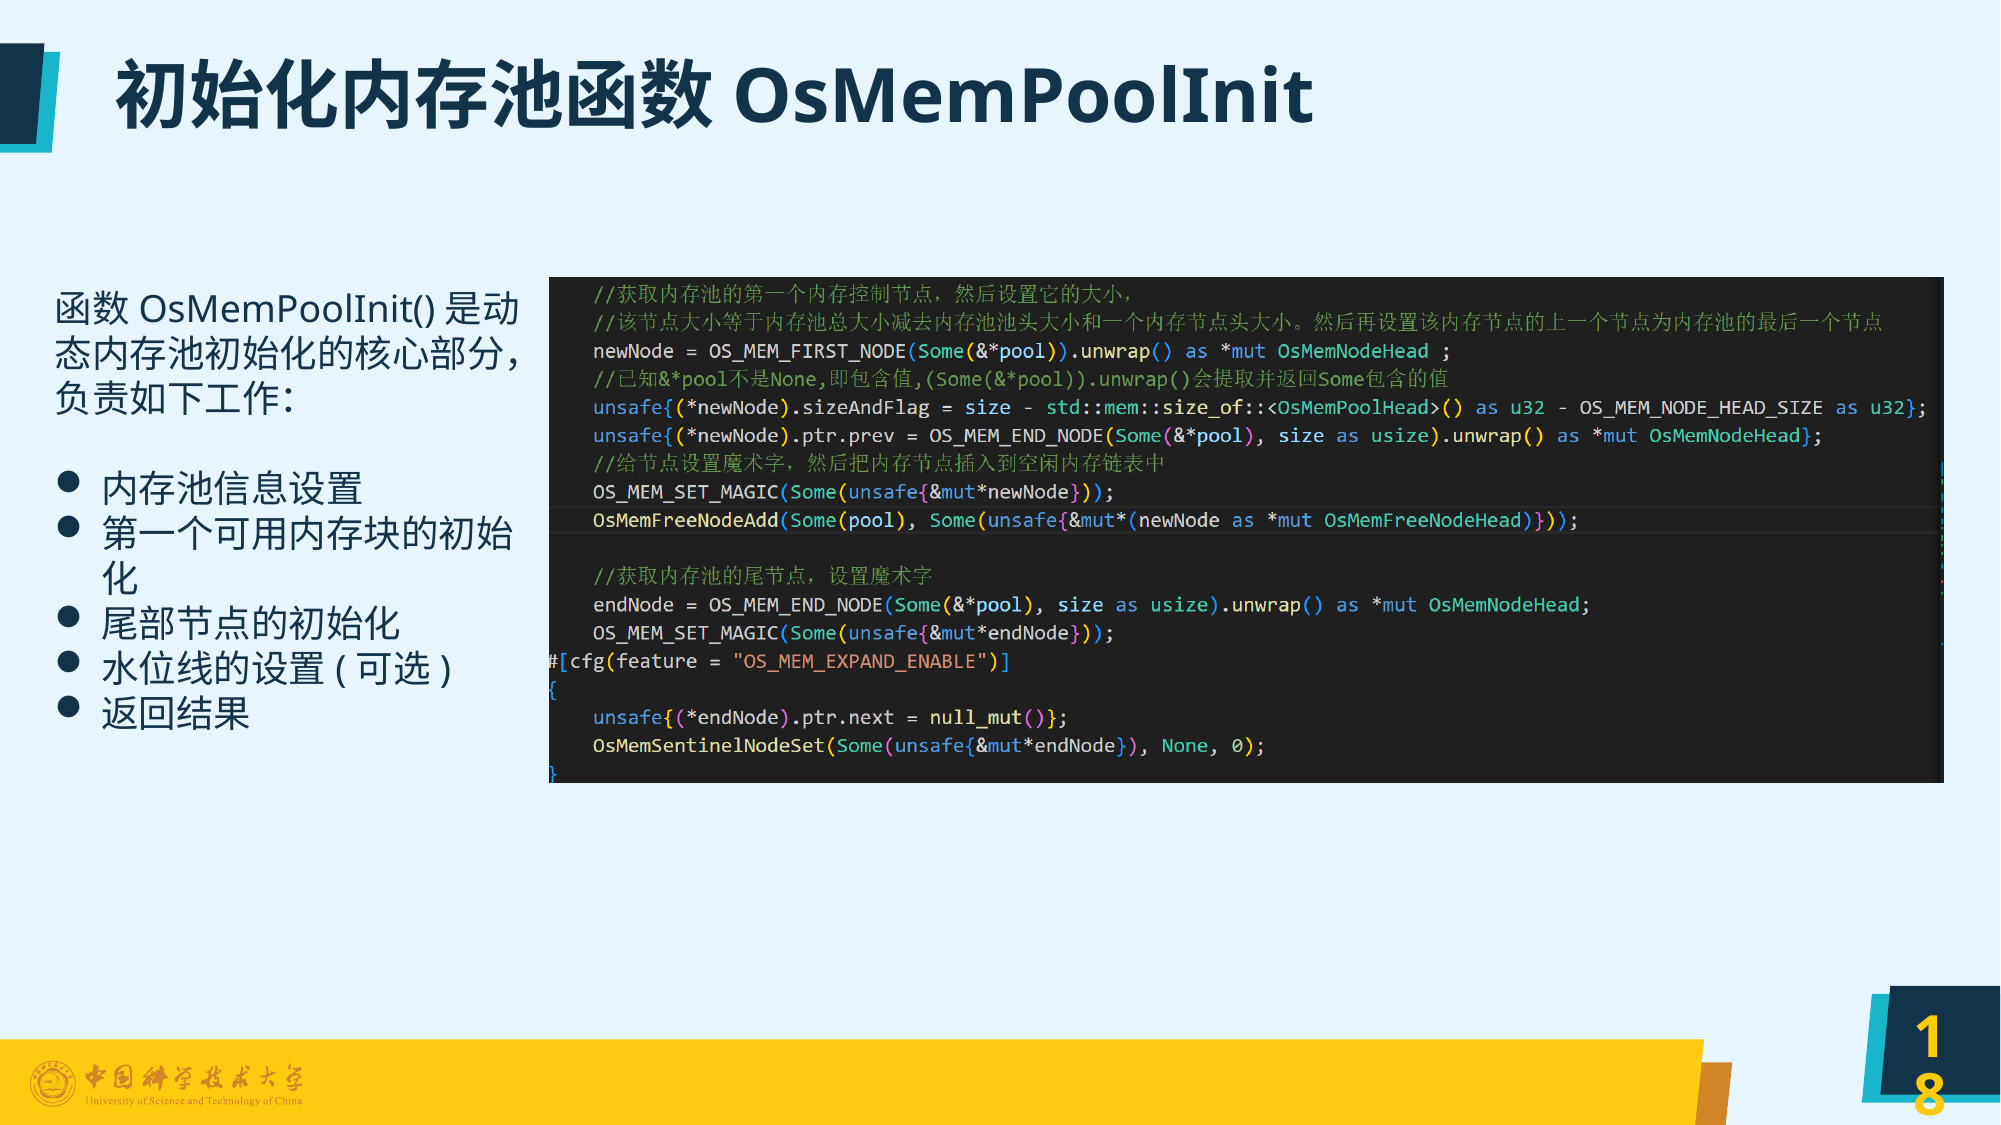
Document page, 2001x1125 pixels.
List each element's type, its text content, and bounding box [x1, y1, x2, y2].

text_box 函数OsMemPoolInit()是动态内存池初始化的核心部分，负责如下工作： 内存池信息设置 第一个可用内存块的初始化 尾部节点的初始化 水位线的设置(可选) 返回结果 [39, 277, 539, 742]
title 初始化内存池函数OsMemPoolInit [99, 43, 1863, 153]
slide_number 18 [1898, 993, 1989, 1084]
picture [549, 277, 1944, 783]
